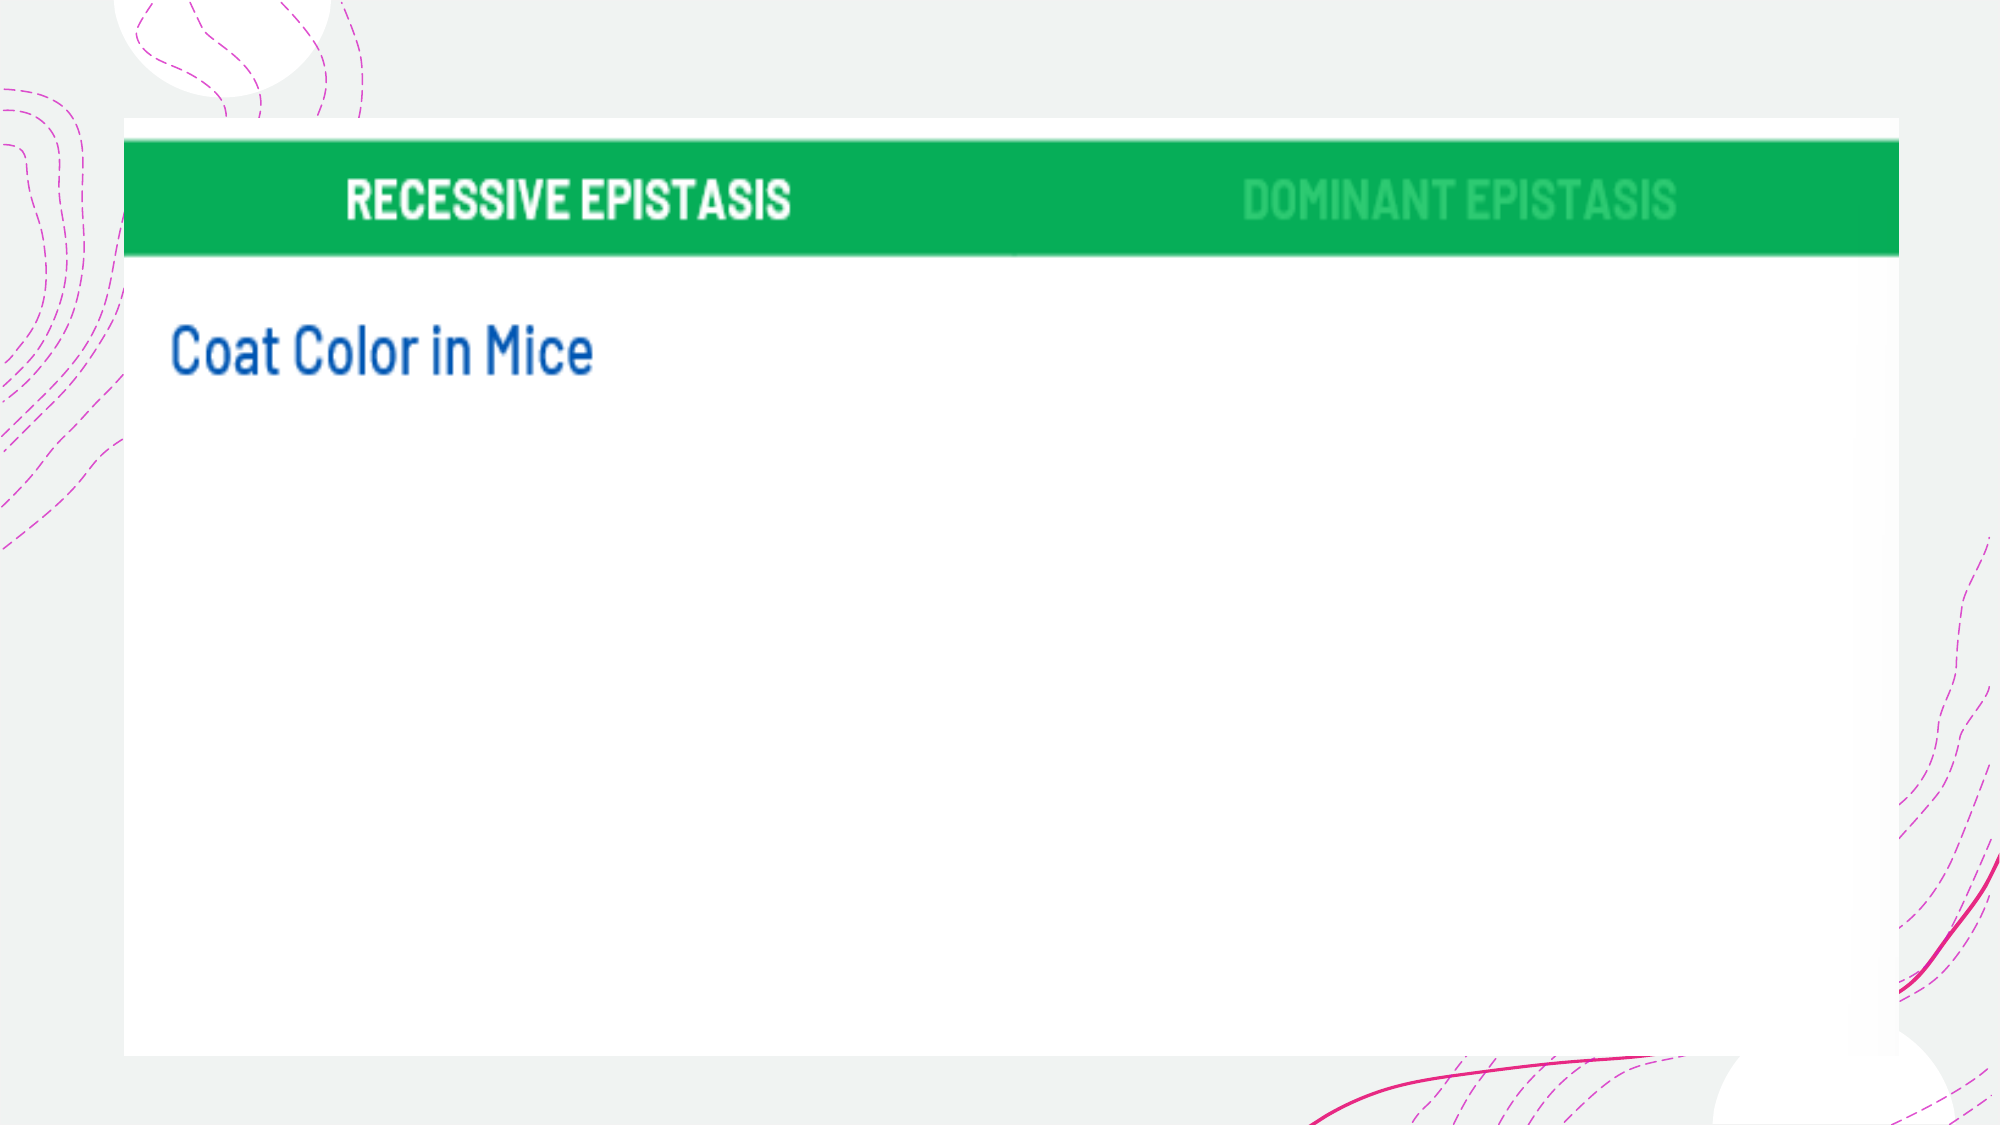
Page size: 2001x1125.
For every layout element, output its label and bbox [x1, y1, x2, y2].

picture [124, 118, 1899, 1056]
